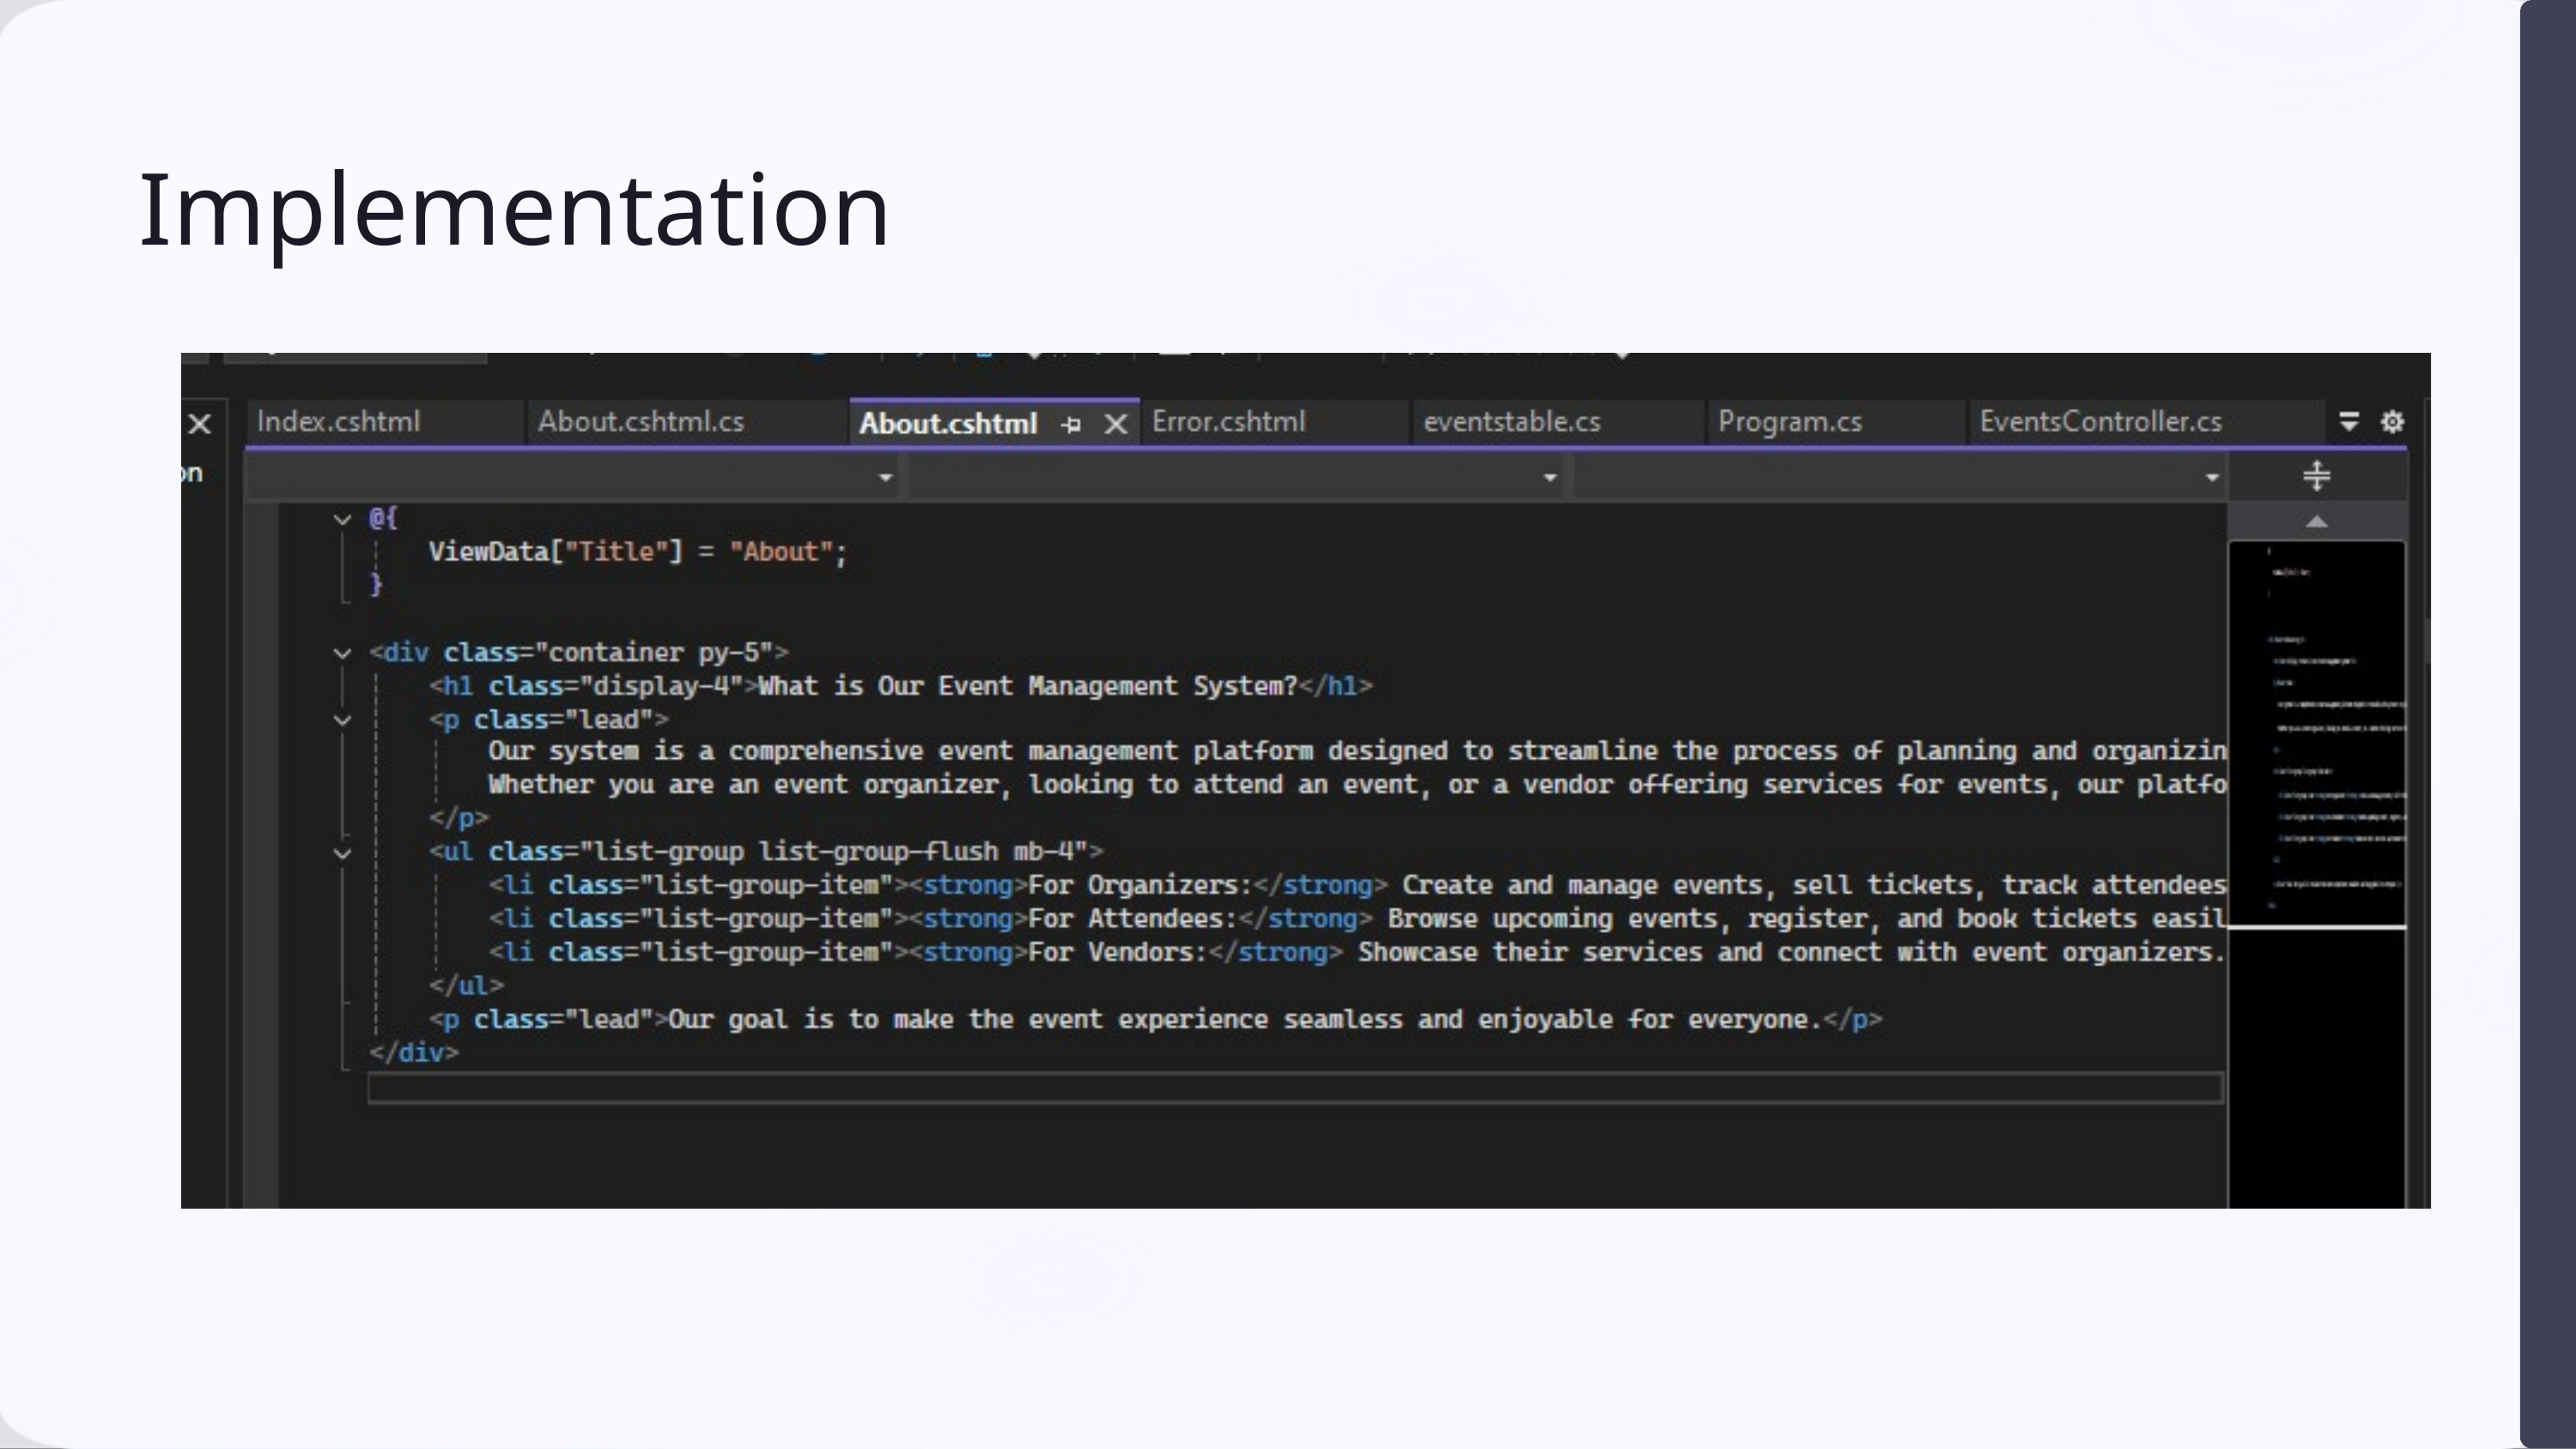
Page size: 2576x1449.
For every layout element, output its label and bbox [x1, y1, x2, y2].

text_box [2519, 0, 2576, 1449]
text_box [0, 0, 2518, 1449]
